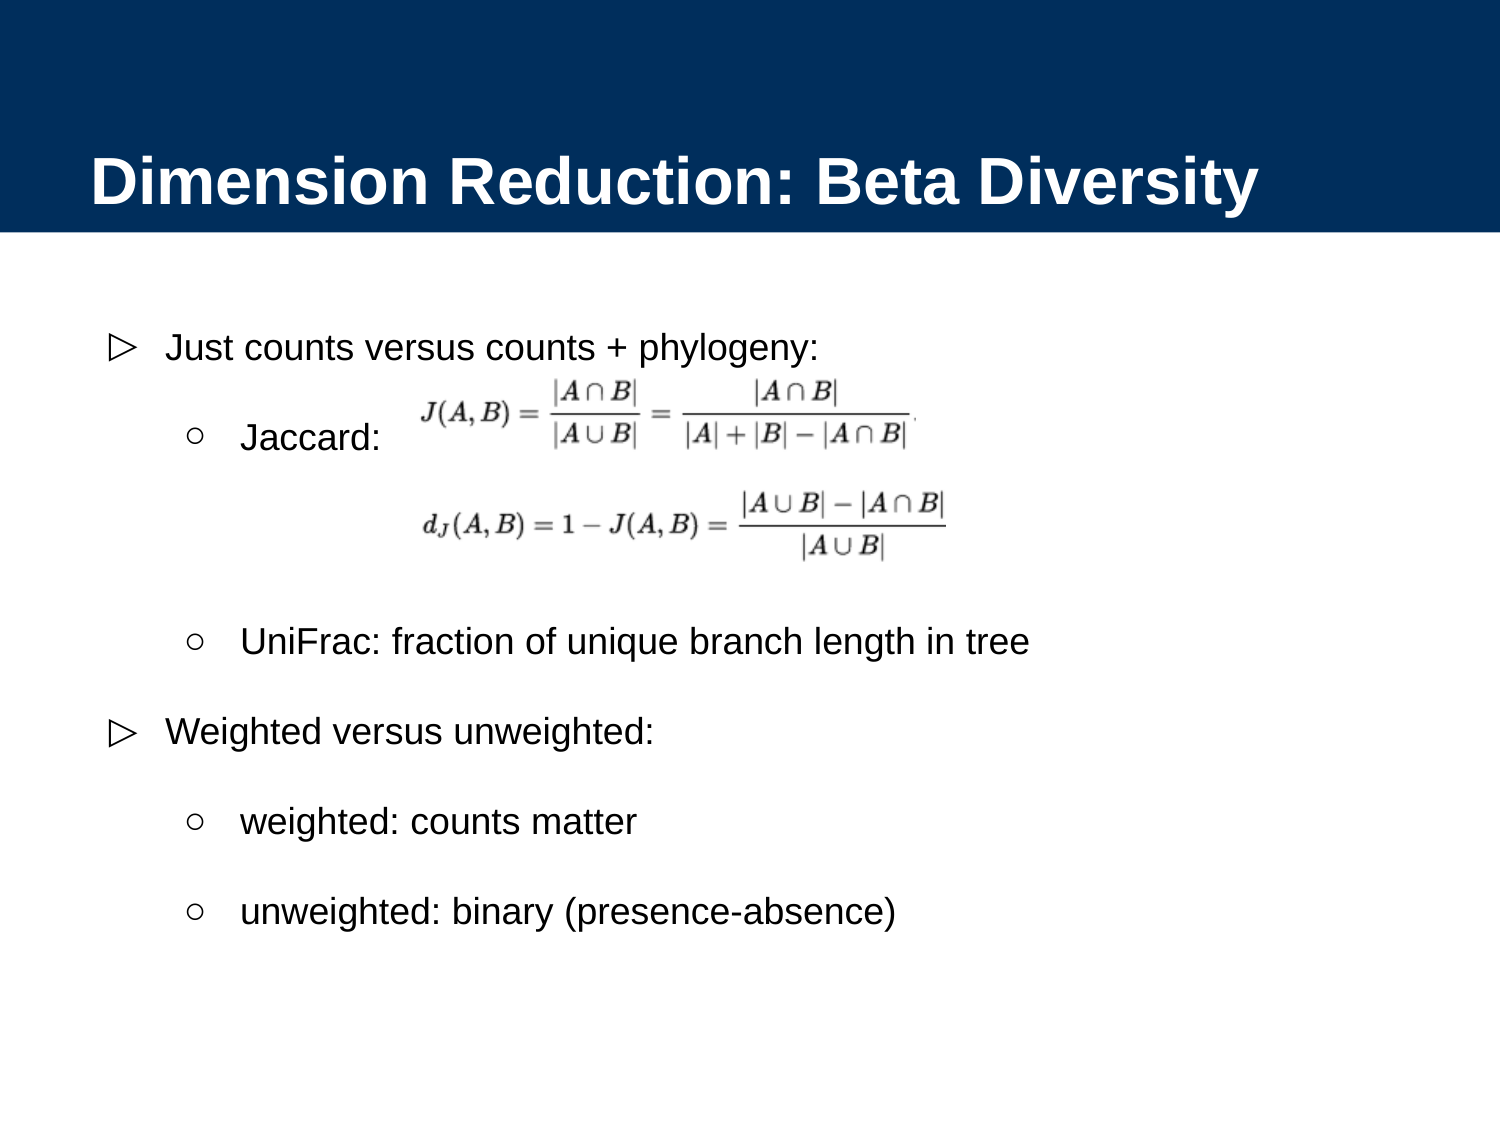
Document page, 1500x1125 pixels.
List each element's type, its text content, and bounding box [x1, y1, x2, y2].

picture [409, 374, 916, 453]
picture [409, 481, 946, 565]
text_box [0, 0, 1500, 233]
list Just counts versus counts + phylogeny: Jaccard: UniFrac: fraction of unique branch length in tree Weighted versus unweighted: weighted: counts matter unweighted: binary (presence-absence) [75, 262, 1425, 1078]
title Dimension Reduction: Beta Diversity [75, 45, 1478, 233]
